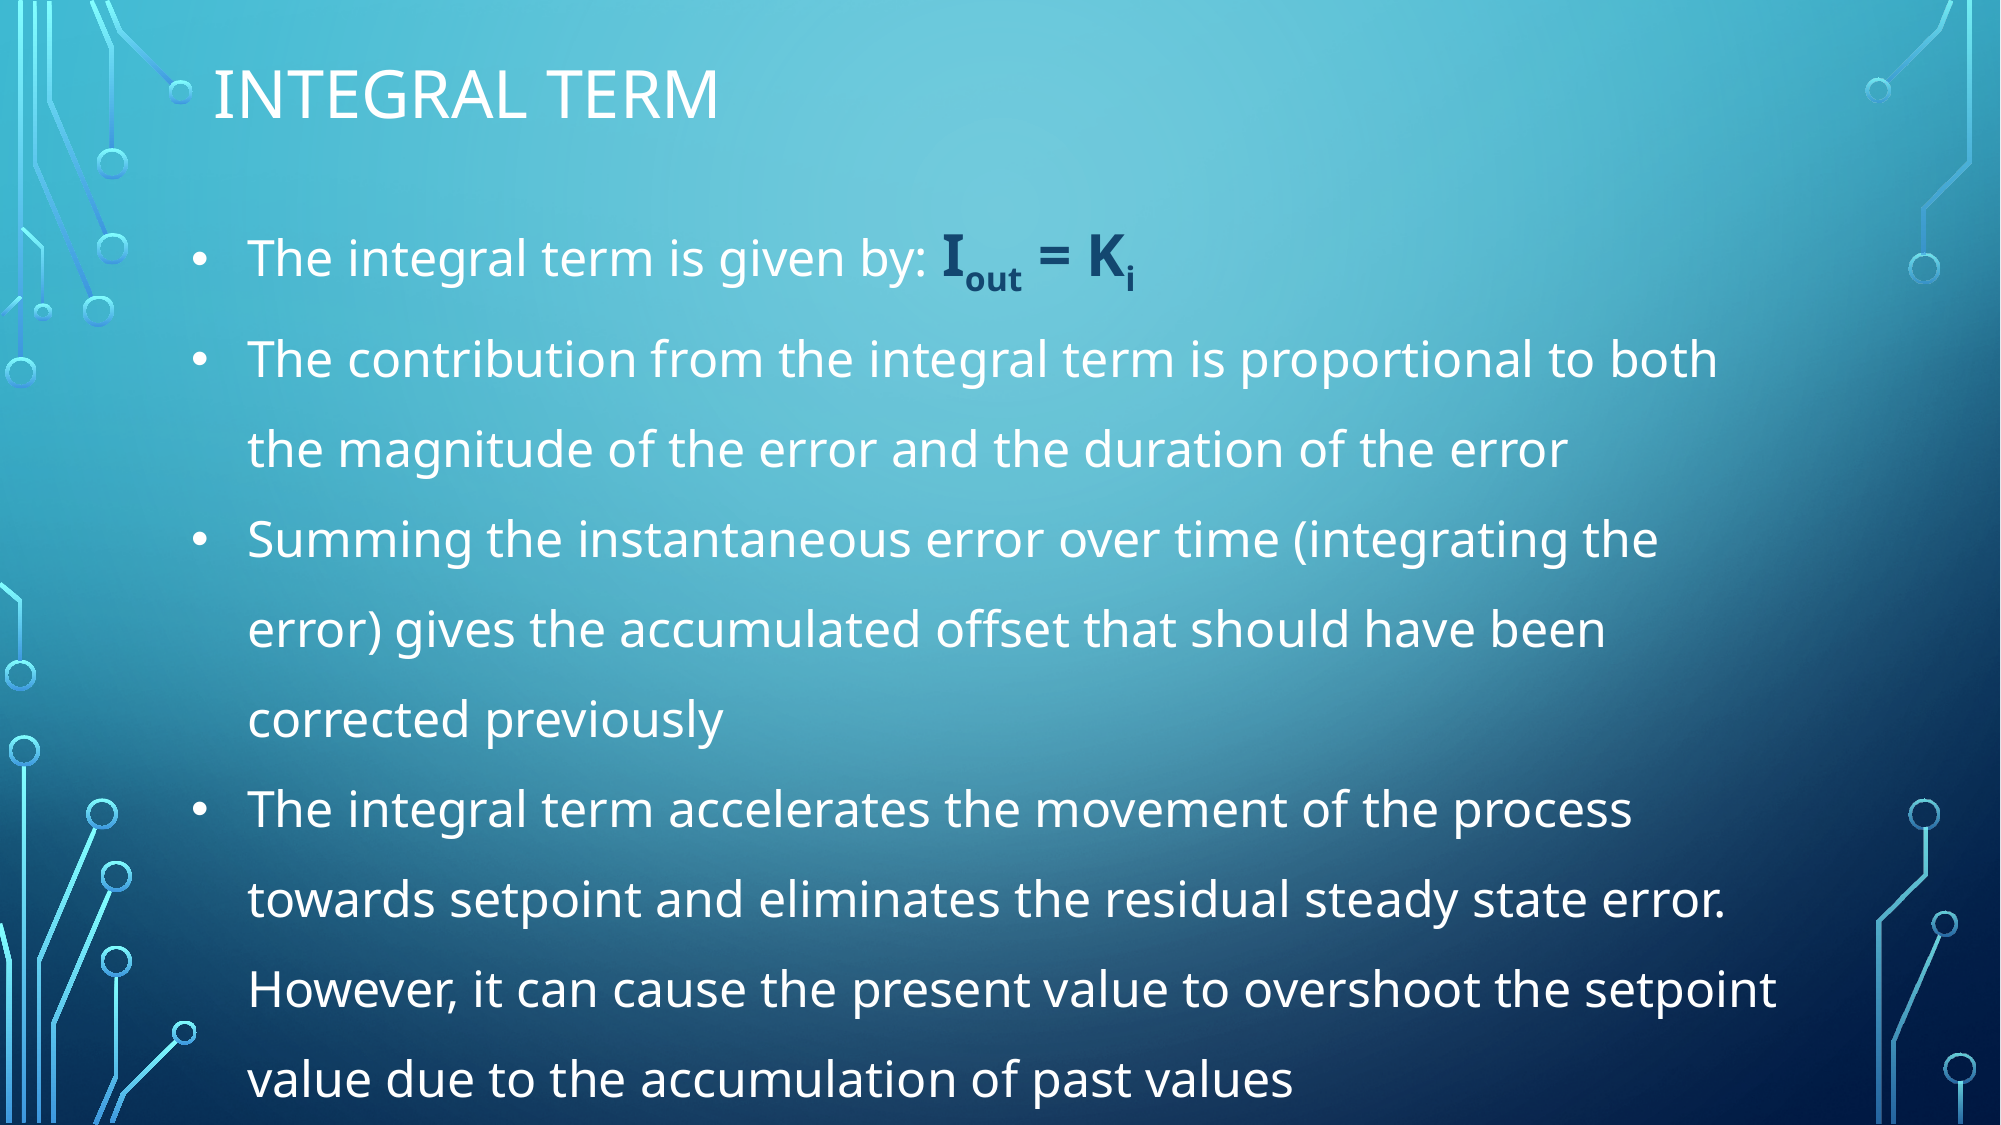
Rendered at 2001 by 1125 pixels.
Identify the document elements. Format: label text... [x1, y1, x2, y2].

title Integral term [198, 22, 1824, 171]
